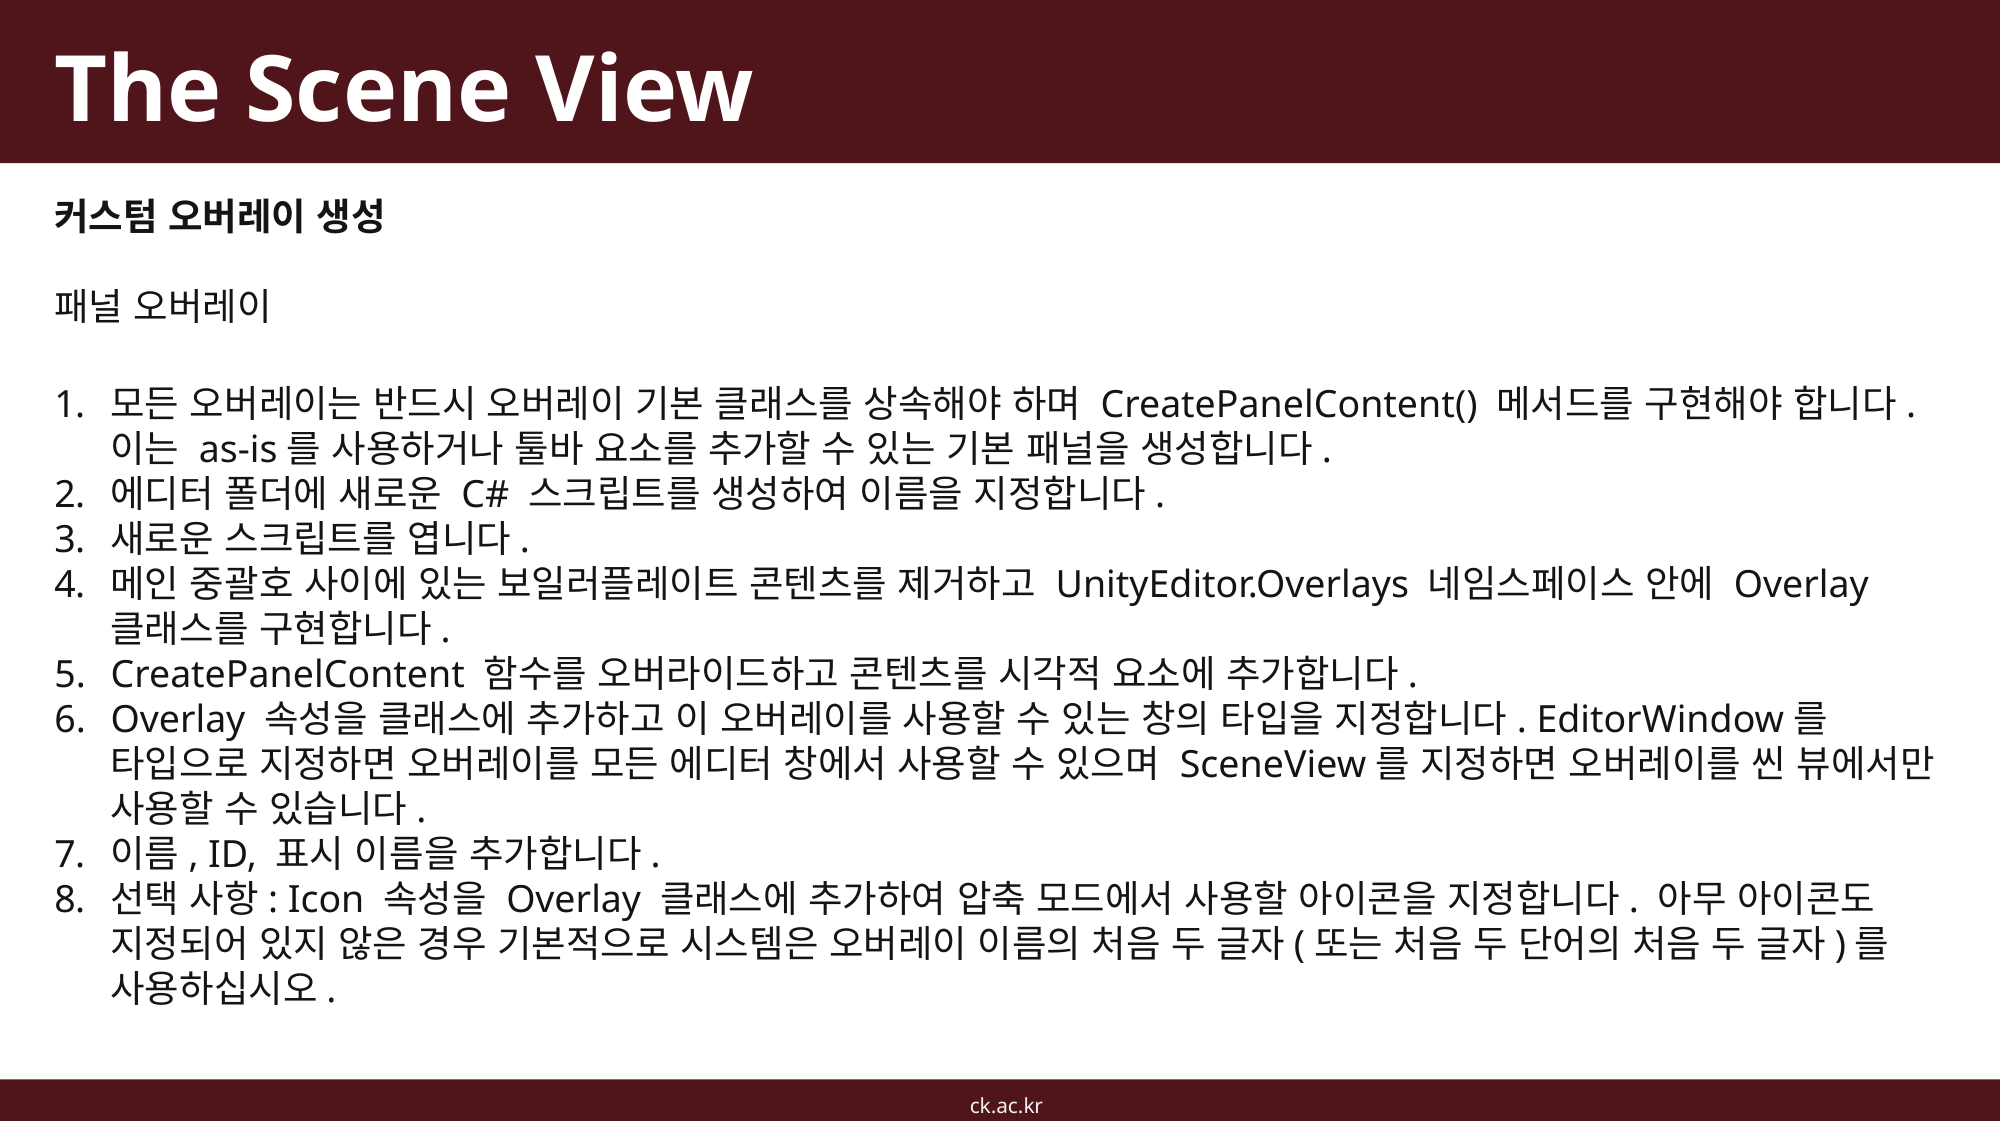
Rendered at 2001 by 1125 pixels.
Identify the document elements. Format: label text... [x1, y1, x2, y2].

text_box 커스텀 오버레이 생성 패널 오버레이 [39, 185, 1978, 335]
footer ck.ac.kr [949, 1084, 1064, 1125]
text_box 모든 오버레이는 반드시 오버레이 기본 클래스를 상속해야 하며 CreatePanelContent() 메서드를 구현해야 합니다. 이는 as-is를 사용하거나 툴바 요소를 추가할 수 있는 기본 패널을 생성합니다. 에디터 폴더에 새로운 C# 스크립트를 생성하여 이름을 지정합니다. 새로운 스크립트를 엽니다. 메인 중괄호 사이에 있는 보일러플레이트 콘텐츠를 제거하고 UnityEditor.Overlays 네임스페이스 안에 Overlay 클래스를 구현합니다. CreatePanelContent 함수를 오버라이드하고 콘텐츠를 시각적 요소에 추가합니다. Overlay 속성을 클래스에 추가하고 이 오버레이를 사용할 수 있는 창의 타입을 지정합니다. EditorWindow를 타입으로 지정하면 오버레이를 모든 에디터 창에서 사용할 수 있으며 SceneView를 지정하면 오버레이를 씬 뷰에서만 사용할 수 있습니다. 이름, ID, 표시 이름을 추가합니다. 선택 사항: Icon 속성을 Overlay 클래스에 추가하여 압축 모드에서 사용할 아이콘을 지정합니다. 아무 아이콘도 지정되어 있지 않은 경우 기본적으로 시스템은 오버레이 이름의 처음 두 글자(또는 처음 두 단어의 처음 두 글자)를 사용하십시오. [39, 372, 1978, 1018]
title The Scene View [39, 34, 1978, 149]
